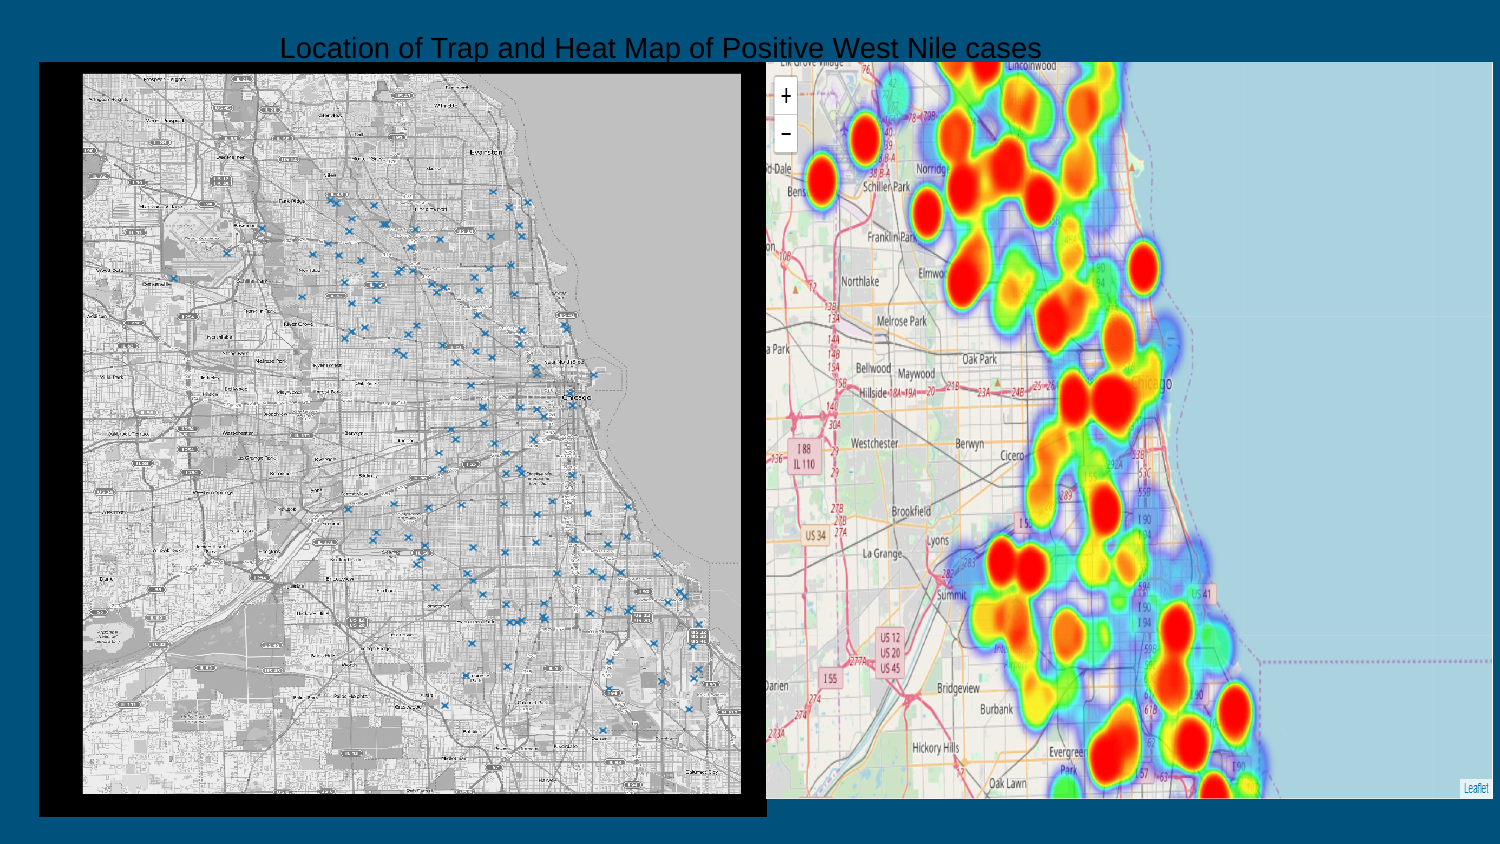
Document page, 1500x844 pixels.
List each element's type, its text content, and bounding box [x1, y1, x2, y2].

picture [40, 61, 1492, 816]
text_box Location of Trap and Heat Map of Positive West Nile cases [264, 14, 1070, 52]
